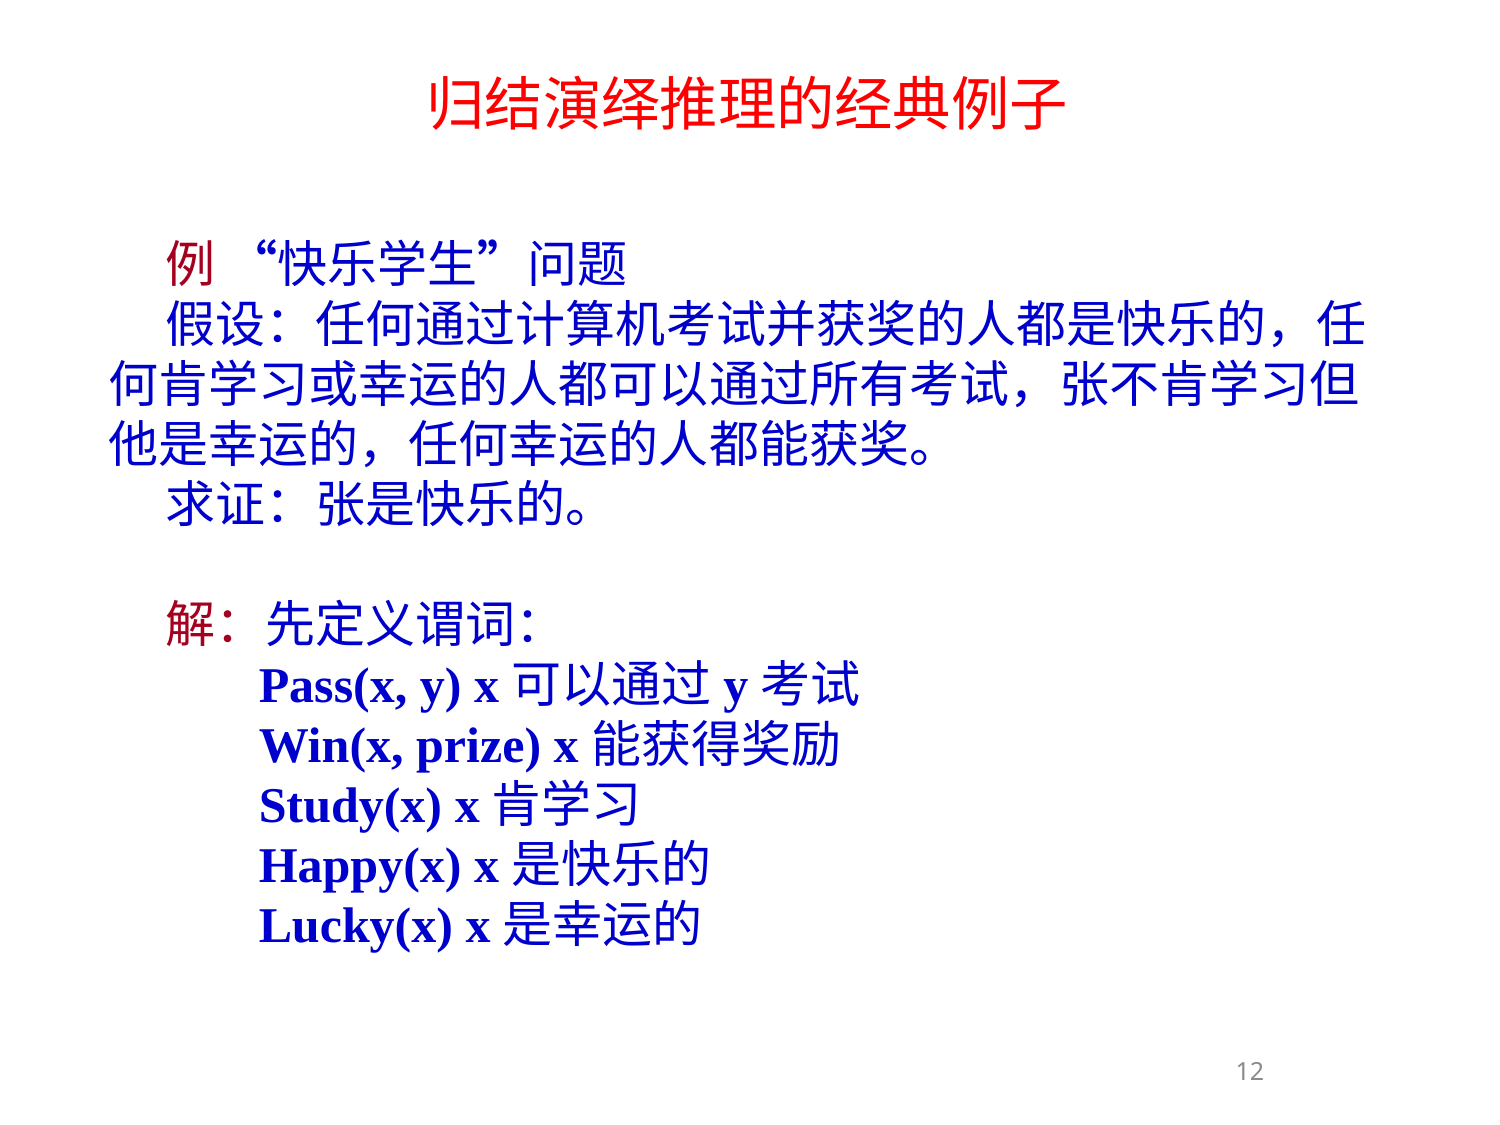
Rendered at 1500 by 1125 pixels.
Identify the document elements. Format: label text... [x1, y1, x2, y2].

text_box 例 “快乐学生”问题 假设：任何通过计算机考试并获奖的人都是快乐的，任何肯学习或幸运的人都可以通过所有考试，张不肯学习但他是幸运的，任何幸运的人都能获奖。 求证：张是快乐的。 解：先定义谓词： Pass(x, y) x可以通过y考试 Win(x, prize) x能获得奖励 Study(x) x肯学习 Happy(x) x是快乐的 Lucky(x) x是幸运的 [94, 225, 1417, 961]
slide_number 12 [1074, 1042, 1425, 1103]
text_box 归结演绎推理的经典例子 [30, 59, 1470, 144]
